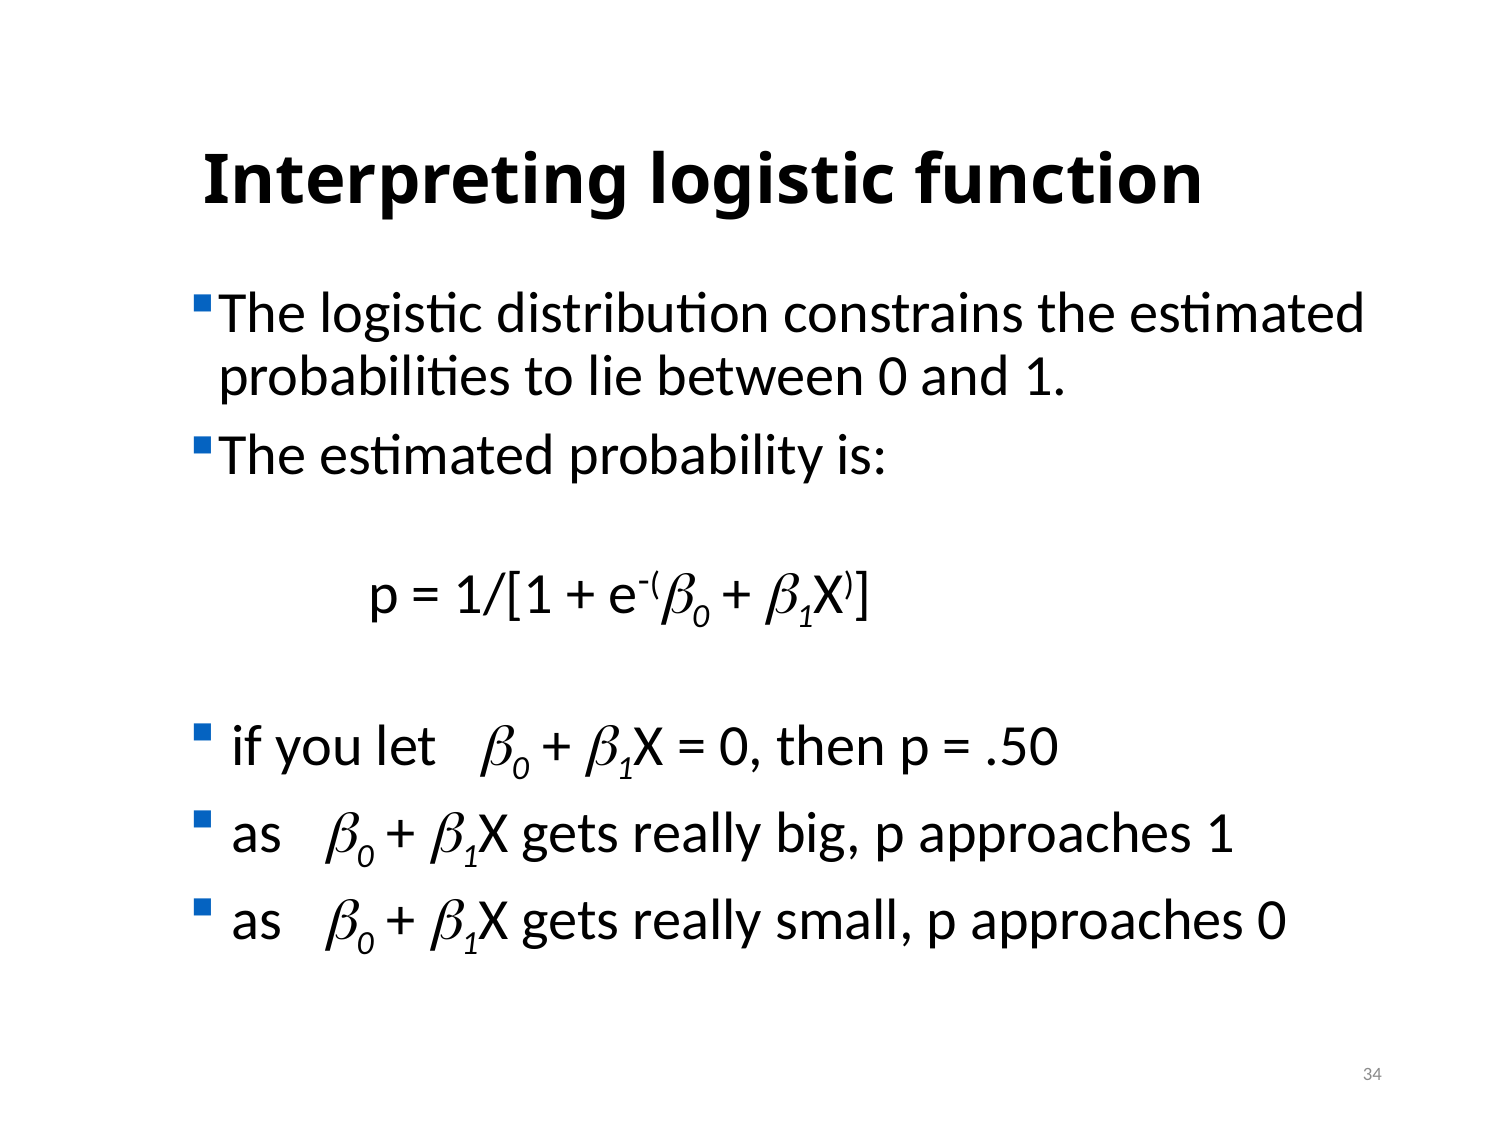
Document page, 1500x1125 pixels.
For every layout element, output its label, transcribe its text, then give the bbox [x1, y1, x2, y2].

title Interpreting logistic function [188, 87, 1229, 275]
list The logistic distribution constrains the estimated probabilities to lie between 0 and 1. The estimated probability is: p = 1/[1 + e-(0 + 1X)] if you let 0 + 1X = 0, then p = .50 as 0 + 1X gets really big, p approaches 1 as 0 + 1X gets really small, p approaches 0 [174, 275, 1500, 1050]
slide_number 34 [1059, 1050, 1397, 1103]
